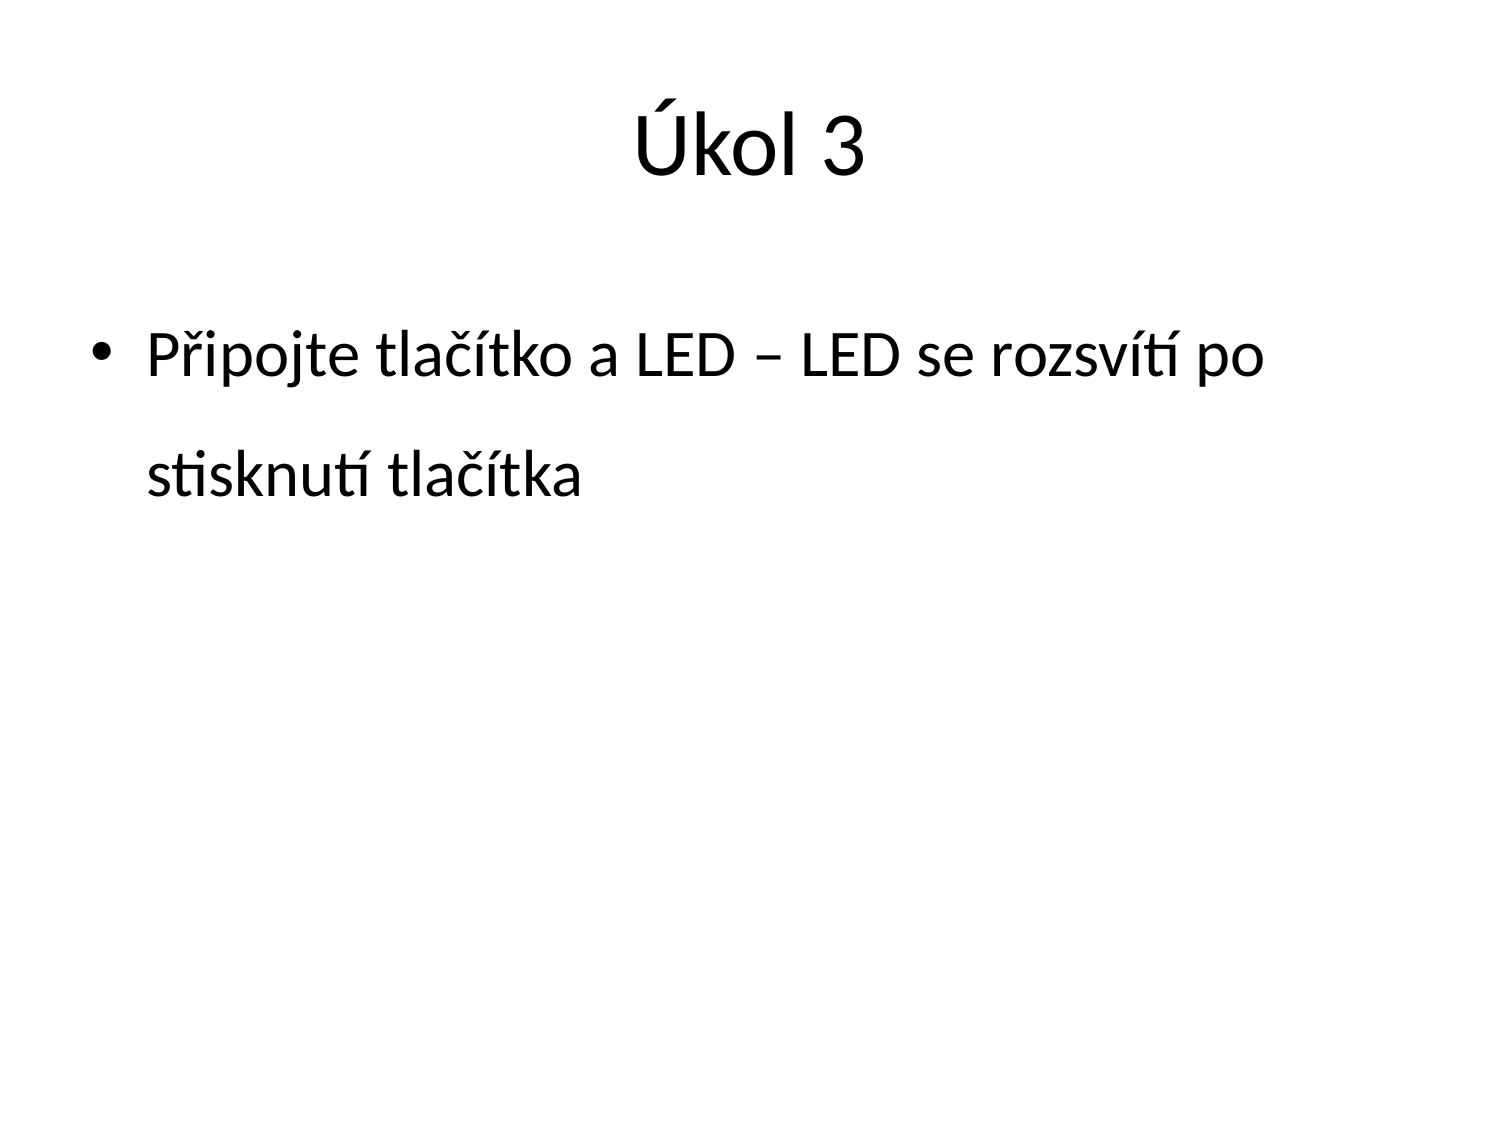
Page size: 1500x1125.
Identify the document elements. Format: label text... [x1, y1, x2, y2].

list Připojte tlačítko a LED – LED se rozsvítí po stisknutí tlačítka [75, 262, 1425, 1005]
title Úkol 3 [75, 45, 1425, 233]
